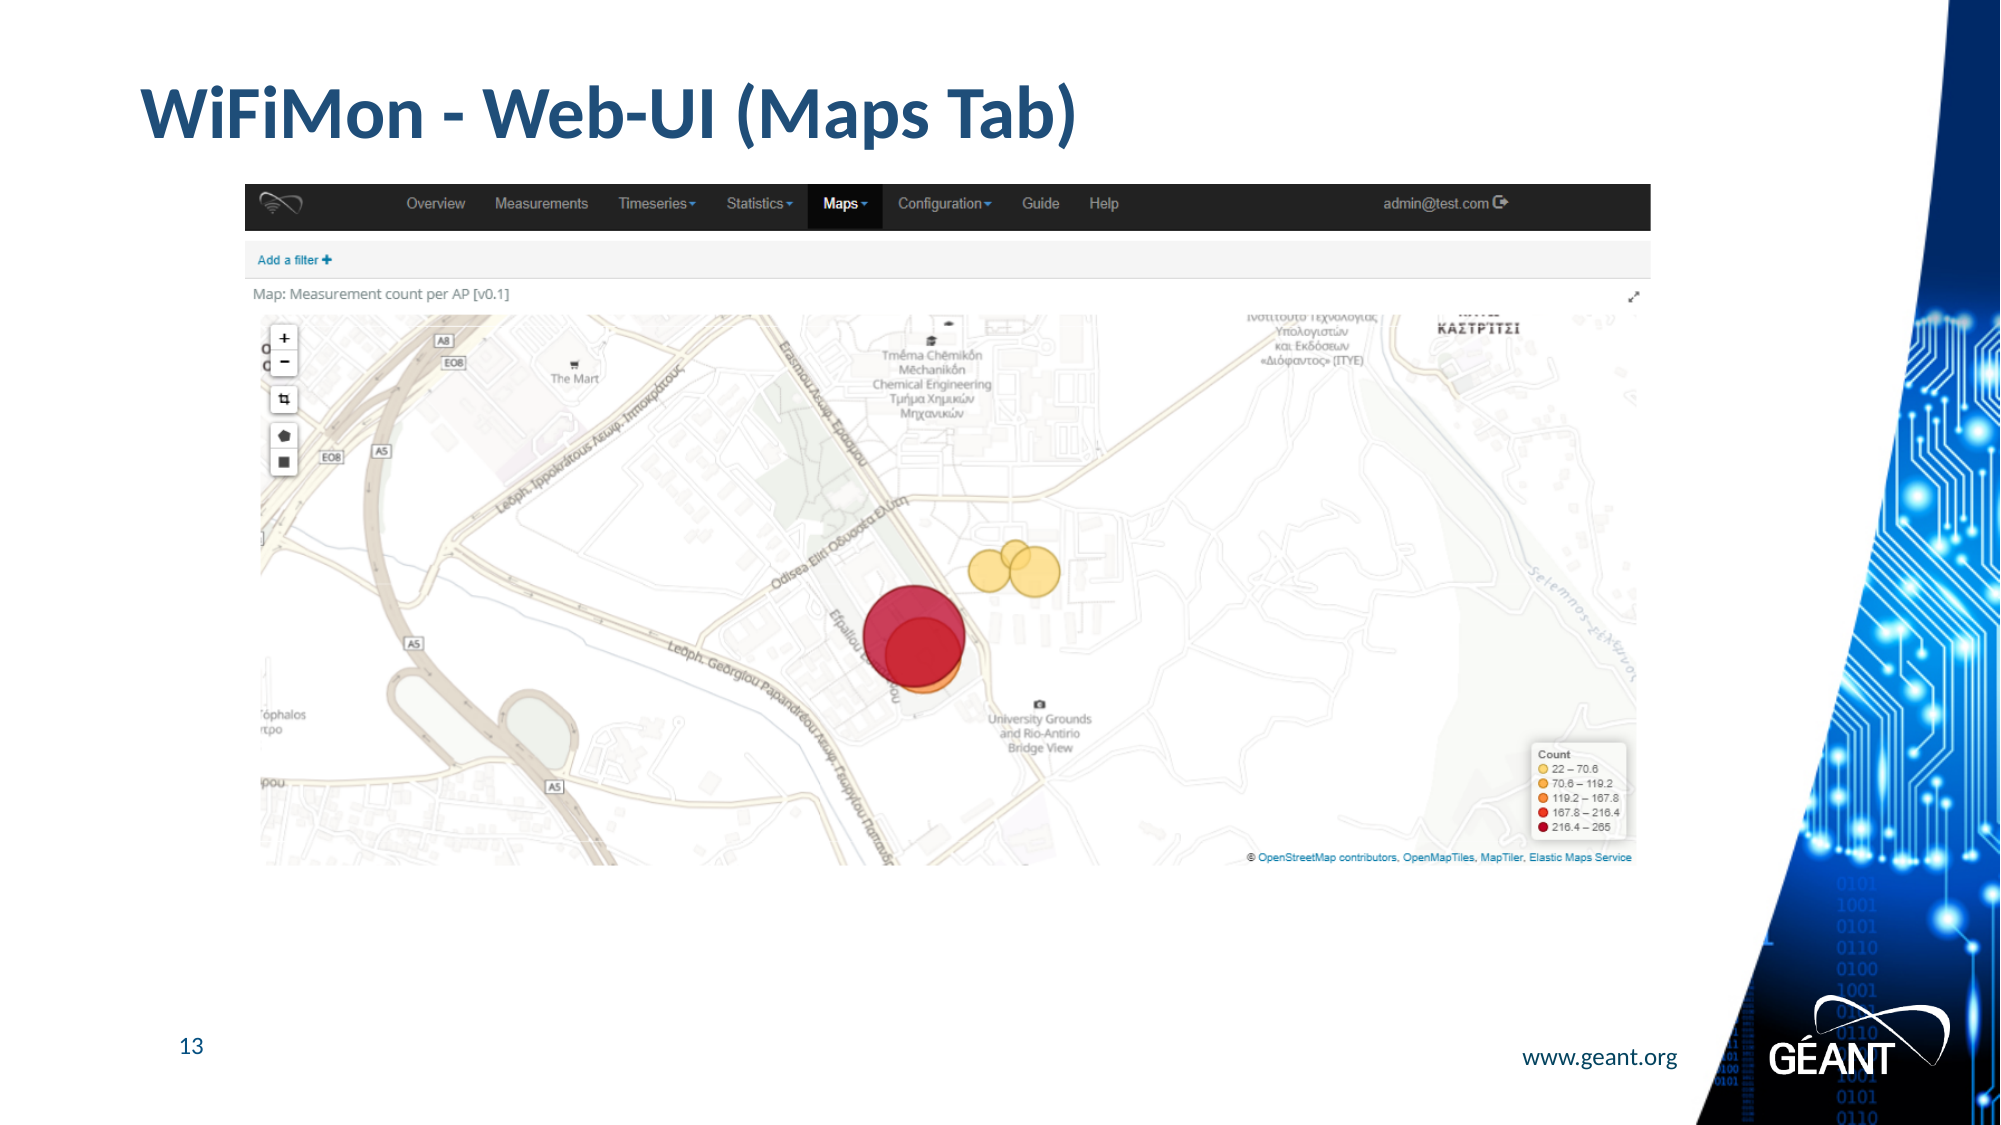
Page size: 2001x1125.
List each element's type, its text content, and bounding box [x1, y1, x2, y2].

picture [244, 0, 2000, 1125]
title WiFiMon - Web-UI (Maps Tab) [125, 79, 1749, 150]
